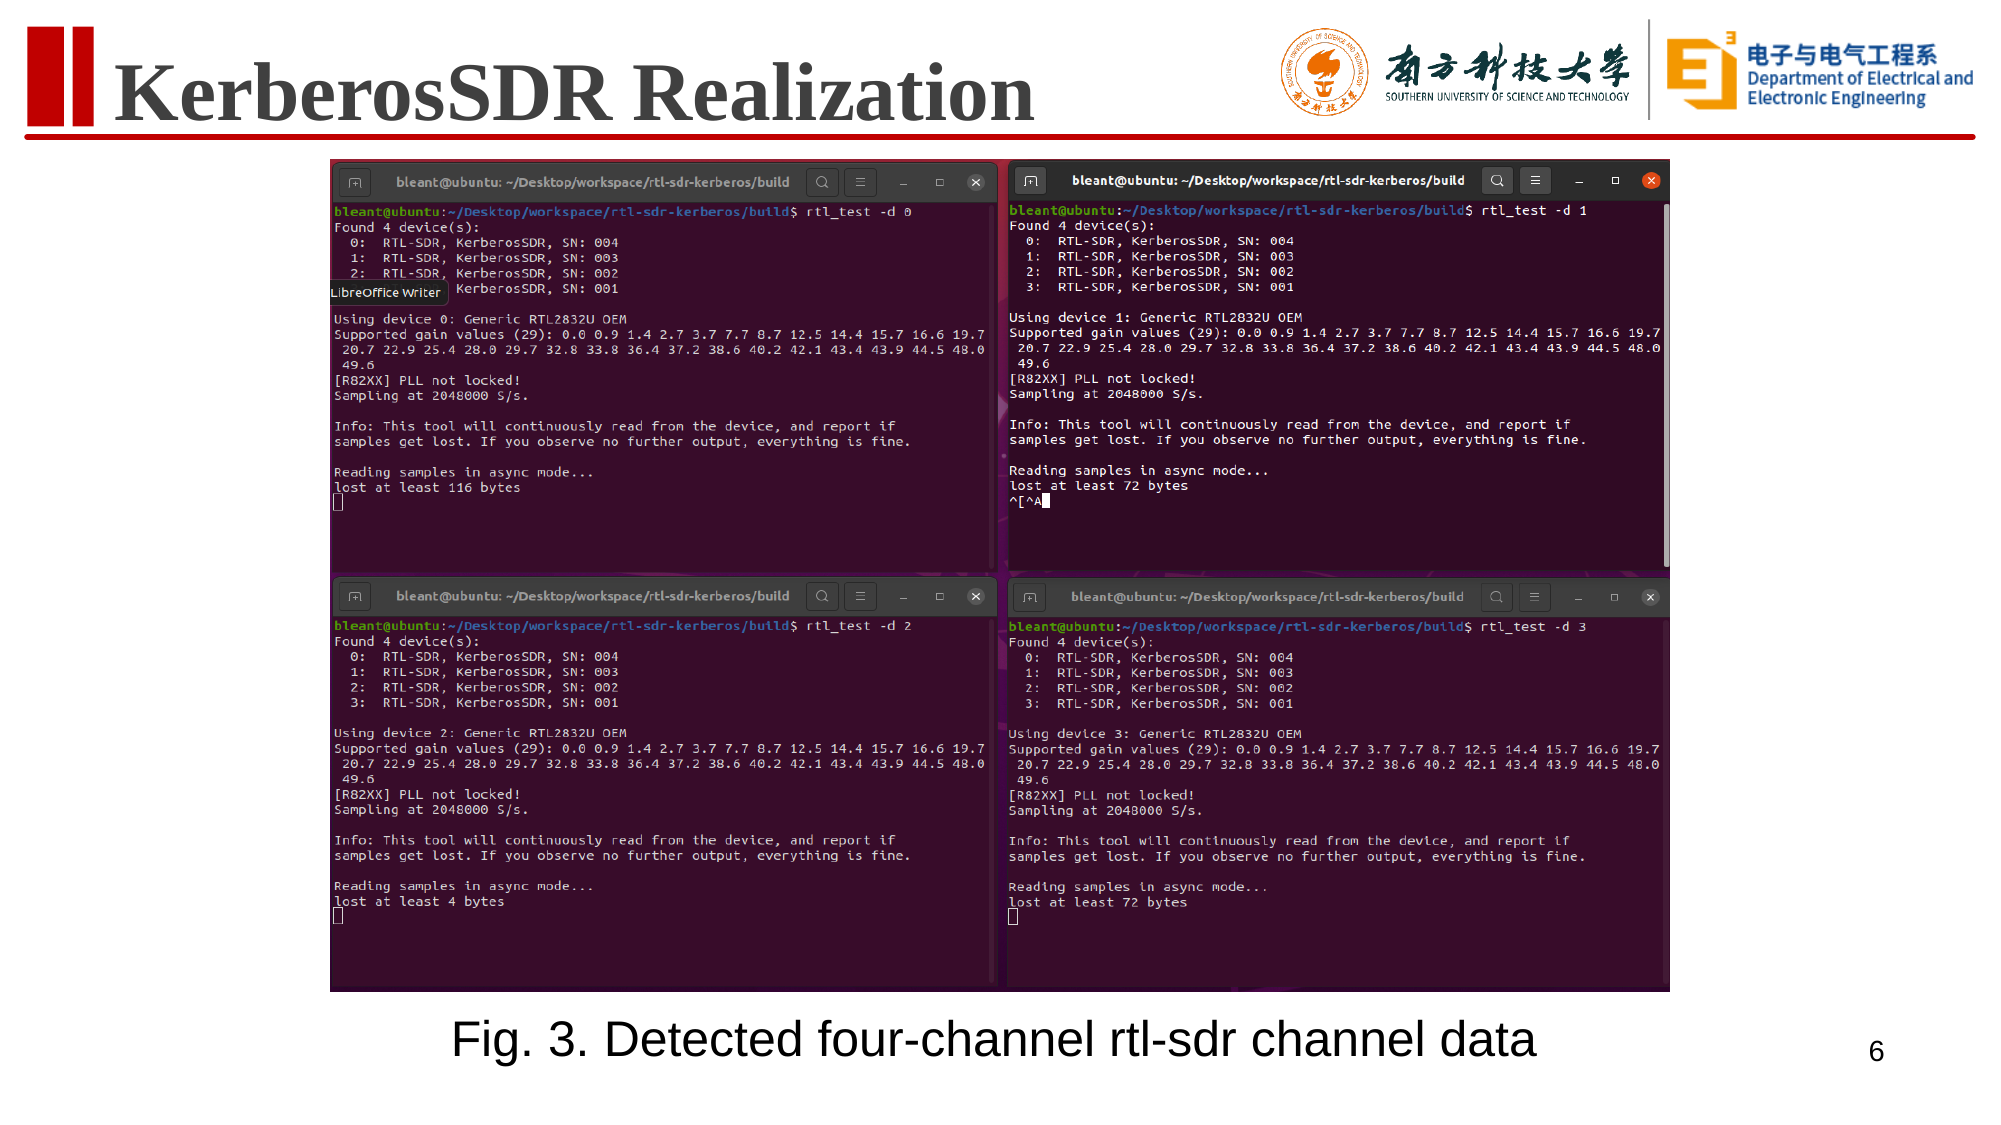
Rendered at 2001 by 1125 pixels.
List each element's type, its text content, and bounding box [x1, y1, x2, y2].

picture [330, 159, 1670, 992]
picture [1654, 30, 1973, 120]
text_box Fig. 3. Detected four-channel rtl-sdr channel data [436, 999, 1564, 1075]
picture [1272, 14, 1640, 127]
list KerberosSDR Realization [99, 28, 1175, 127]
slide_number 6 [1433, 1024, 1901, 1103]
